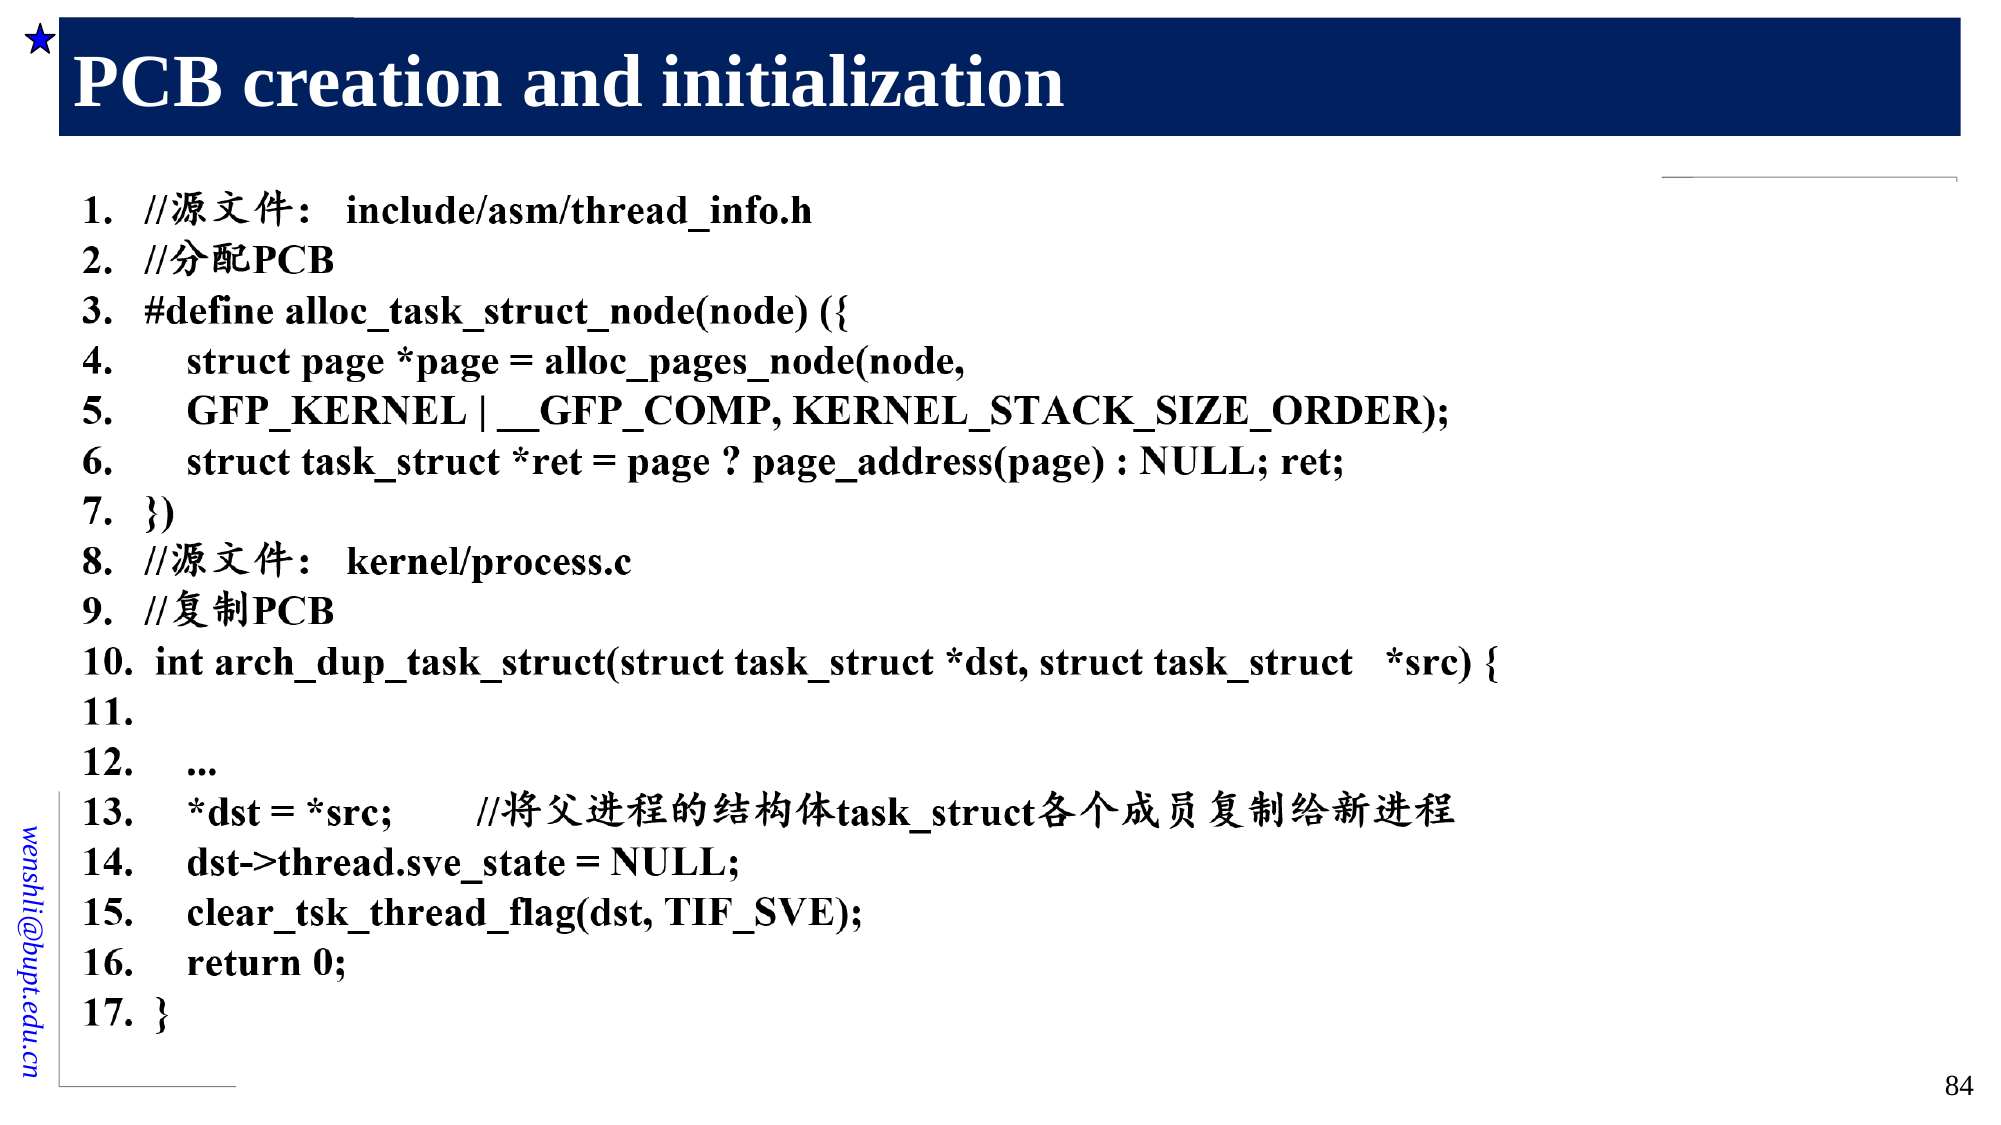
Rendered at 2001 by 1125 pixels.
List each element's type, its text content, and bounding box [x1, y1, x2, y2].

title PCB creation and initialization [58, 17, 1961, 137]
slide_number 84 [1822, 1058, 1990, 1113]
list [69, 182, 1960, 1048]
